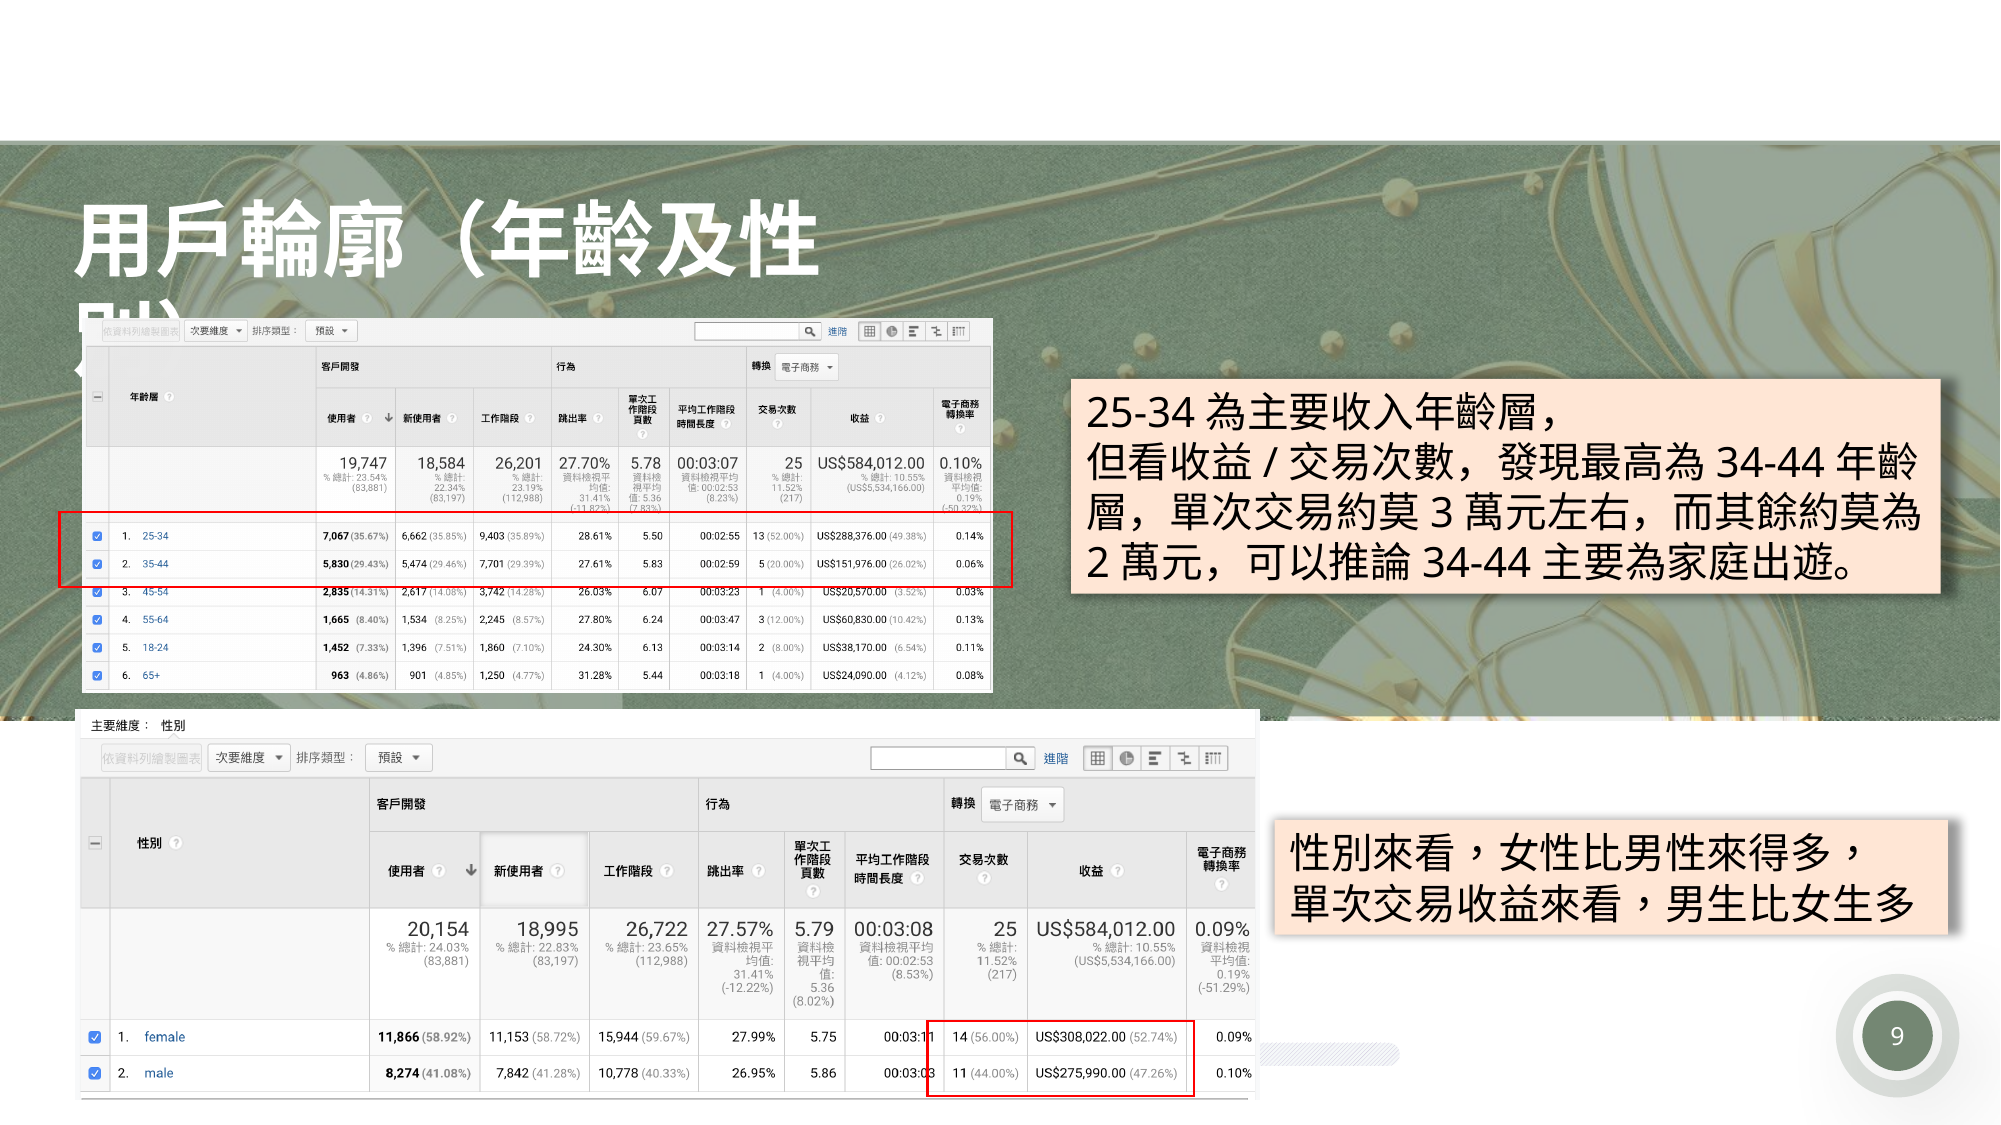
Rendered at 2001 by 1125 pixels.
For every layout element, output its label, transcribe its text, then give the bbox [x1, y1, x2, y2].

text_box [1490, 461, 1551, 512]
text_box [1260, 1041, 1401, 1067]
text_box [1835, 973, 1960, 1098]
text_box 性別來看，女性比男性來得多， 單次交易收益來看，男生比女生多 [1274, 819, 1948, 935]
text_box [0, 140, 2000, 145]
picture [0, 145, 2000, 1100]
